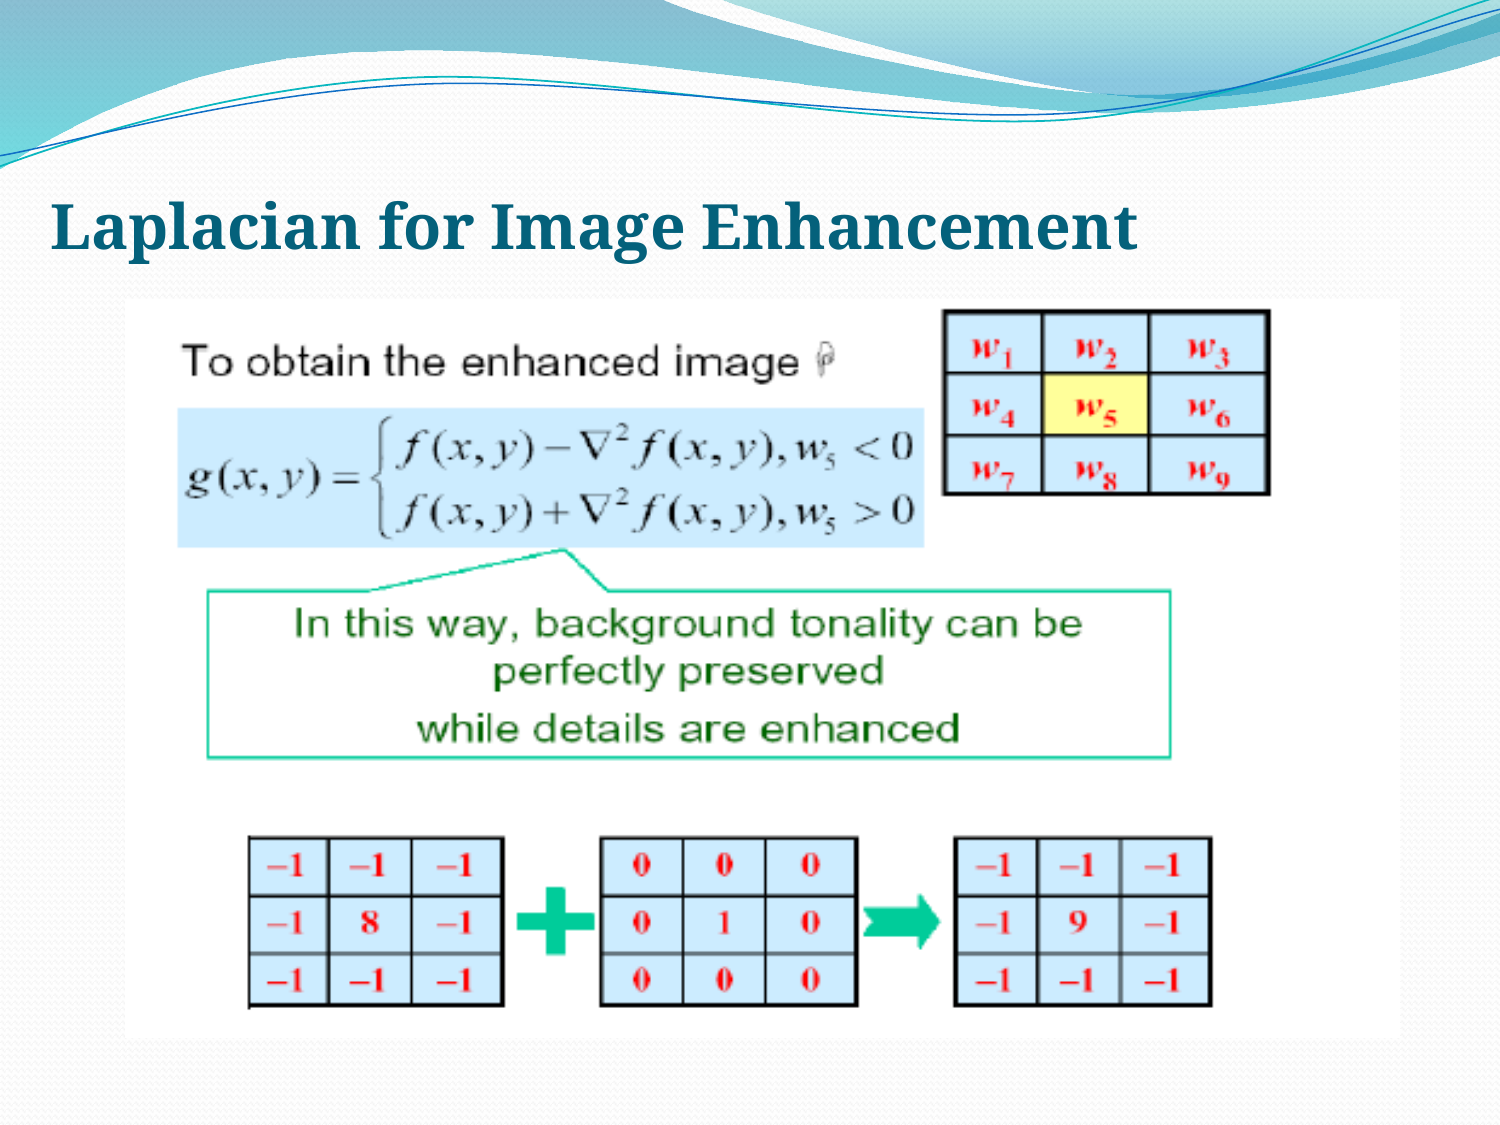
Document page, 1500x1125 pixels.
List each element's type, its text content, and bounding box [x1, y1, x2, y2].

title Laplacian for Image Enhancement [50, 174, 1325, 363]
table_cell 9 [117, 300, 124, 363]
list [124, 299, 1401, 1038]
